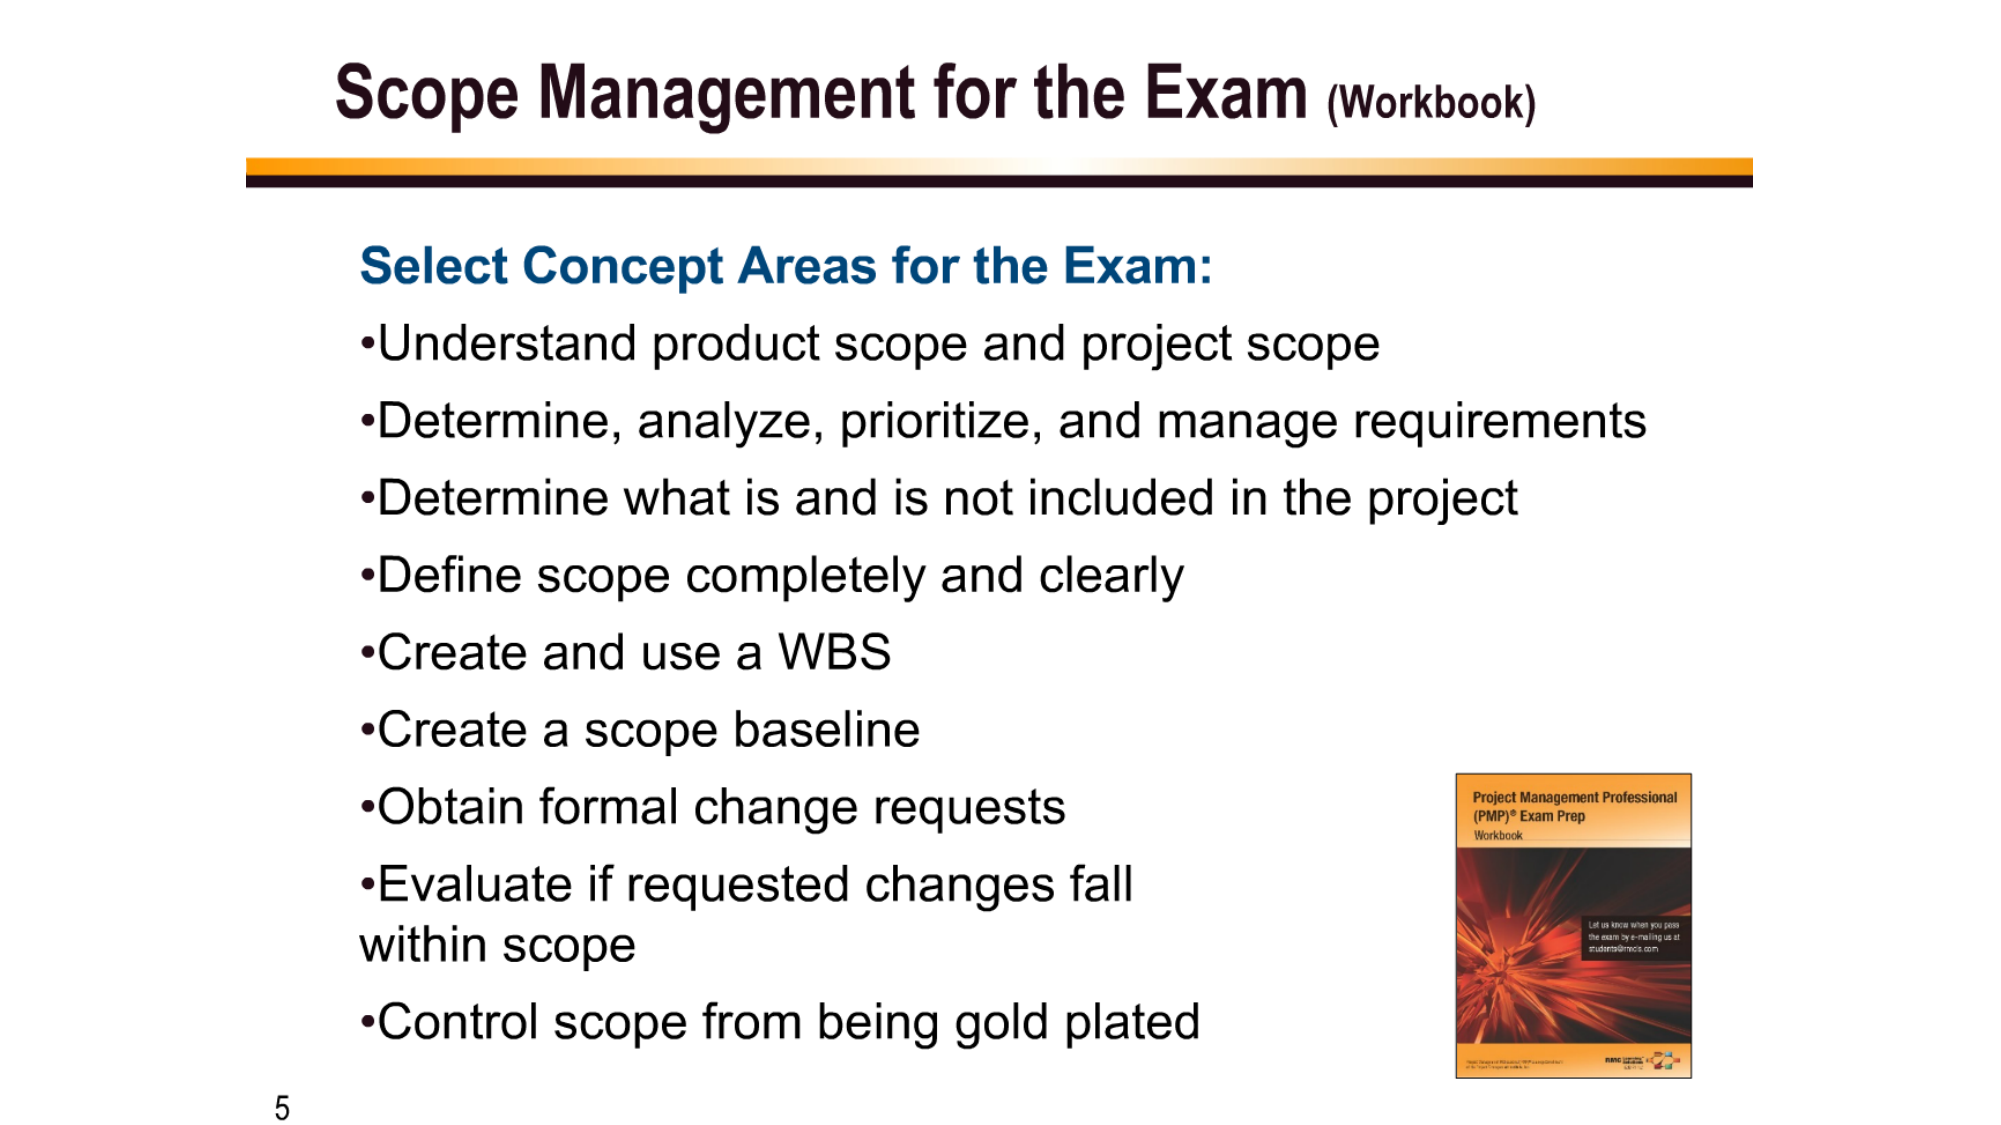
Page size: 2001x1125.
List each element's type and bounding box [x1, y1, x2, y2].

picture [246, 0, 1753, 1125]
